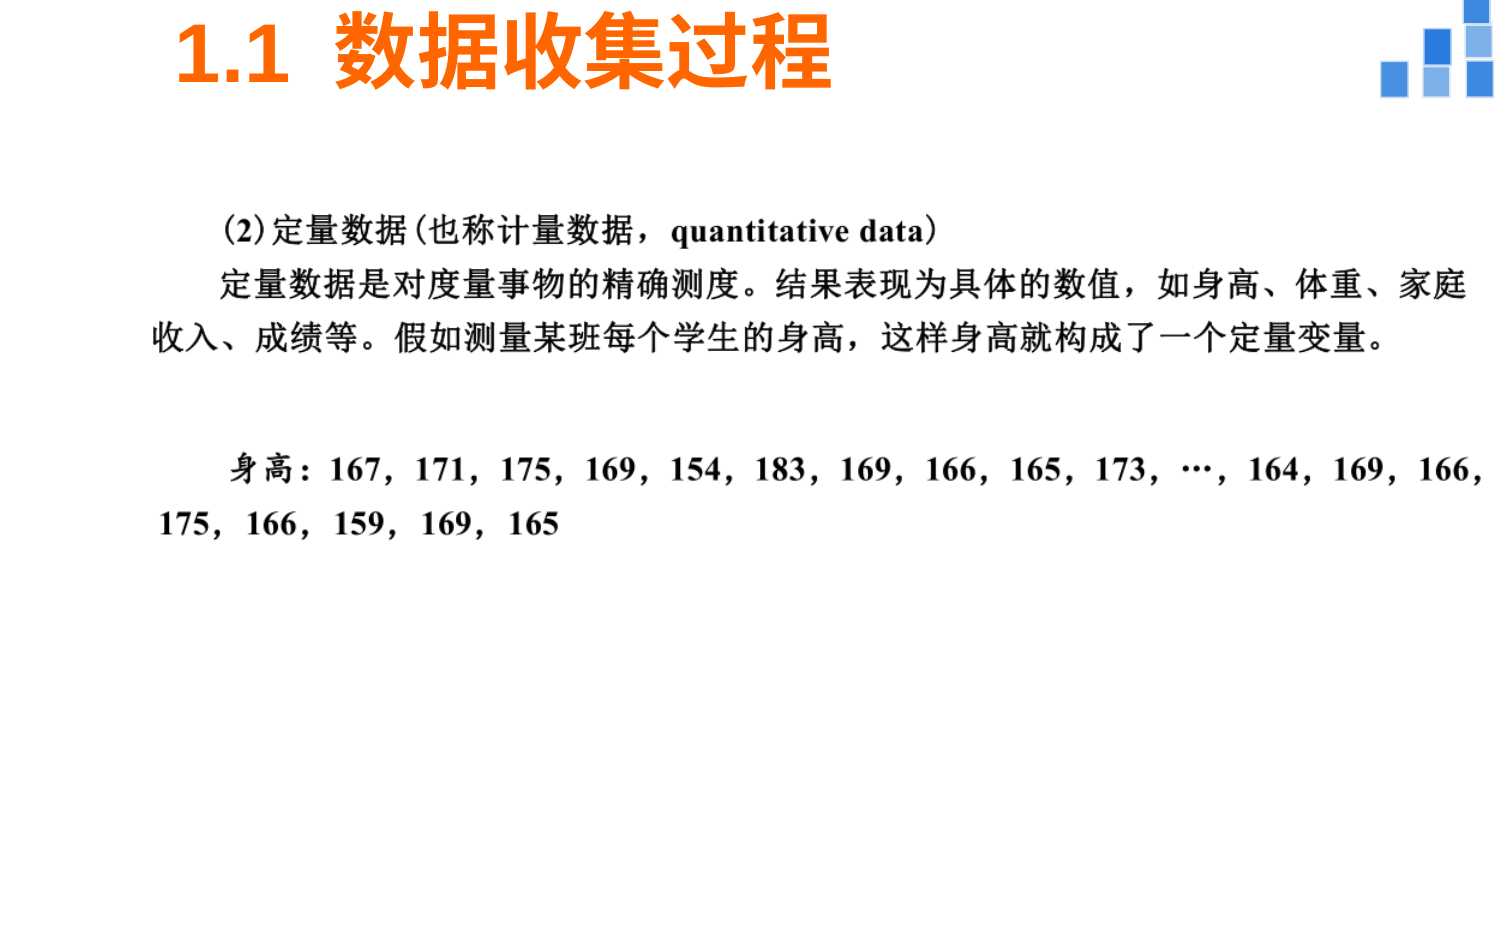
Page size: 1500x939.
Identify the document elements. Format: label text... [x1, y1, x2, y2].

title 1.1 数据收集过程 [159, 15, 878, 83]
picture [151, 442, 1493, 548]
picture [151, 207, 1476, 376]
